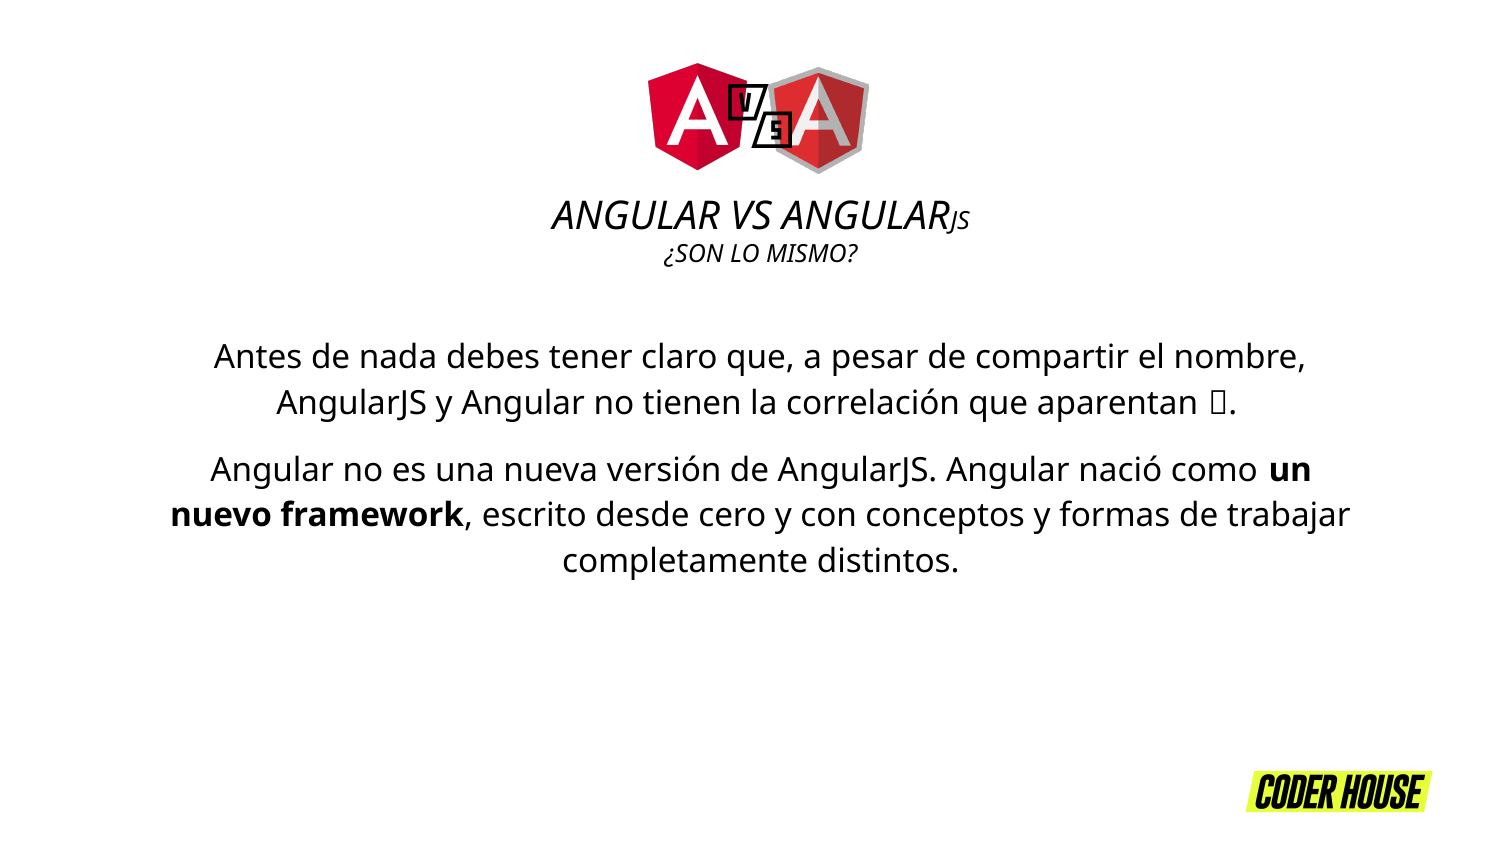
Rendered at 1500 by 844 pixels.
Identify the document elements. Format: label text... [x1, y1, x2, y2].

text_box ANGULAR VS ANGULARJS ¿SON LO MISMO? [485, 174, 1037, 281]
picture [631, 47, 869, 181]
text_box Antes de nada debes tener claro que, a pesar de compartir el nombre, AngularJS y Angular no tienen la correlación que aparentan 👀. Angular no es una nueva versión de AngularJS. Angular nació como un nuevo framework, escrito desde cero y con conceptos y formas de trabajar completamente distintos. [150, 314, 1372, 631]
picture [1241, 764, 1437, 819]
